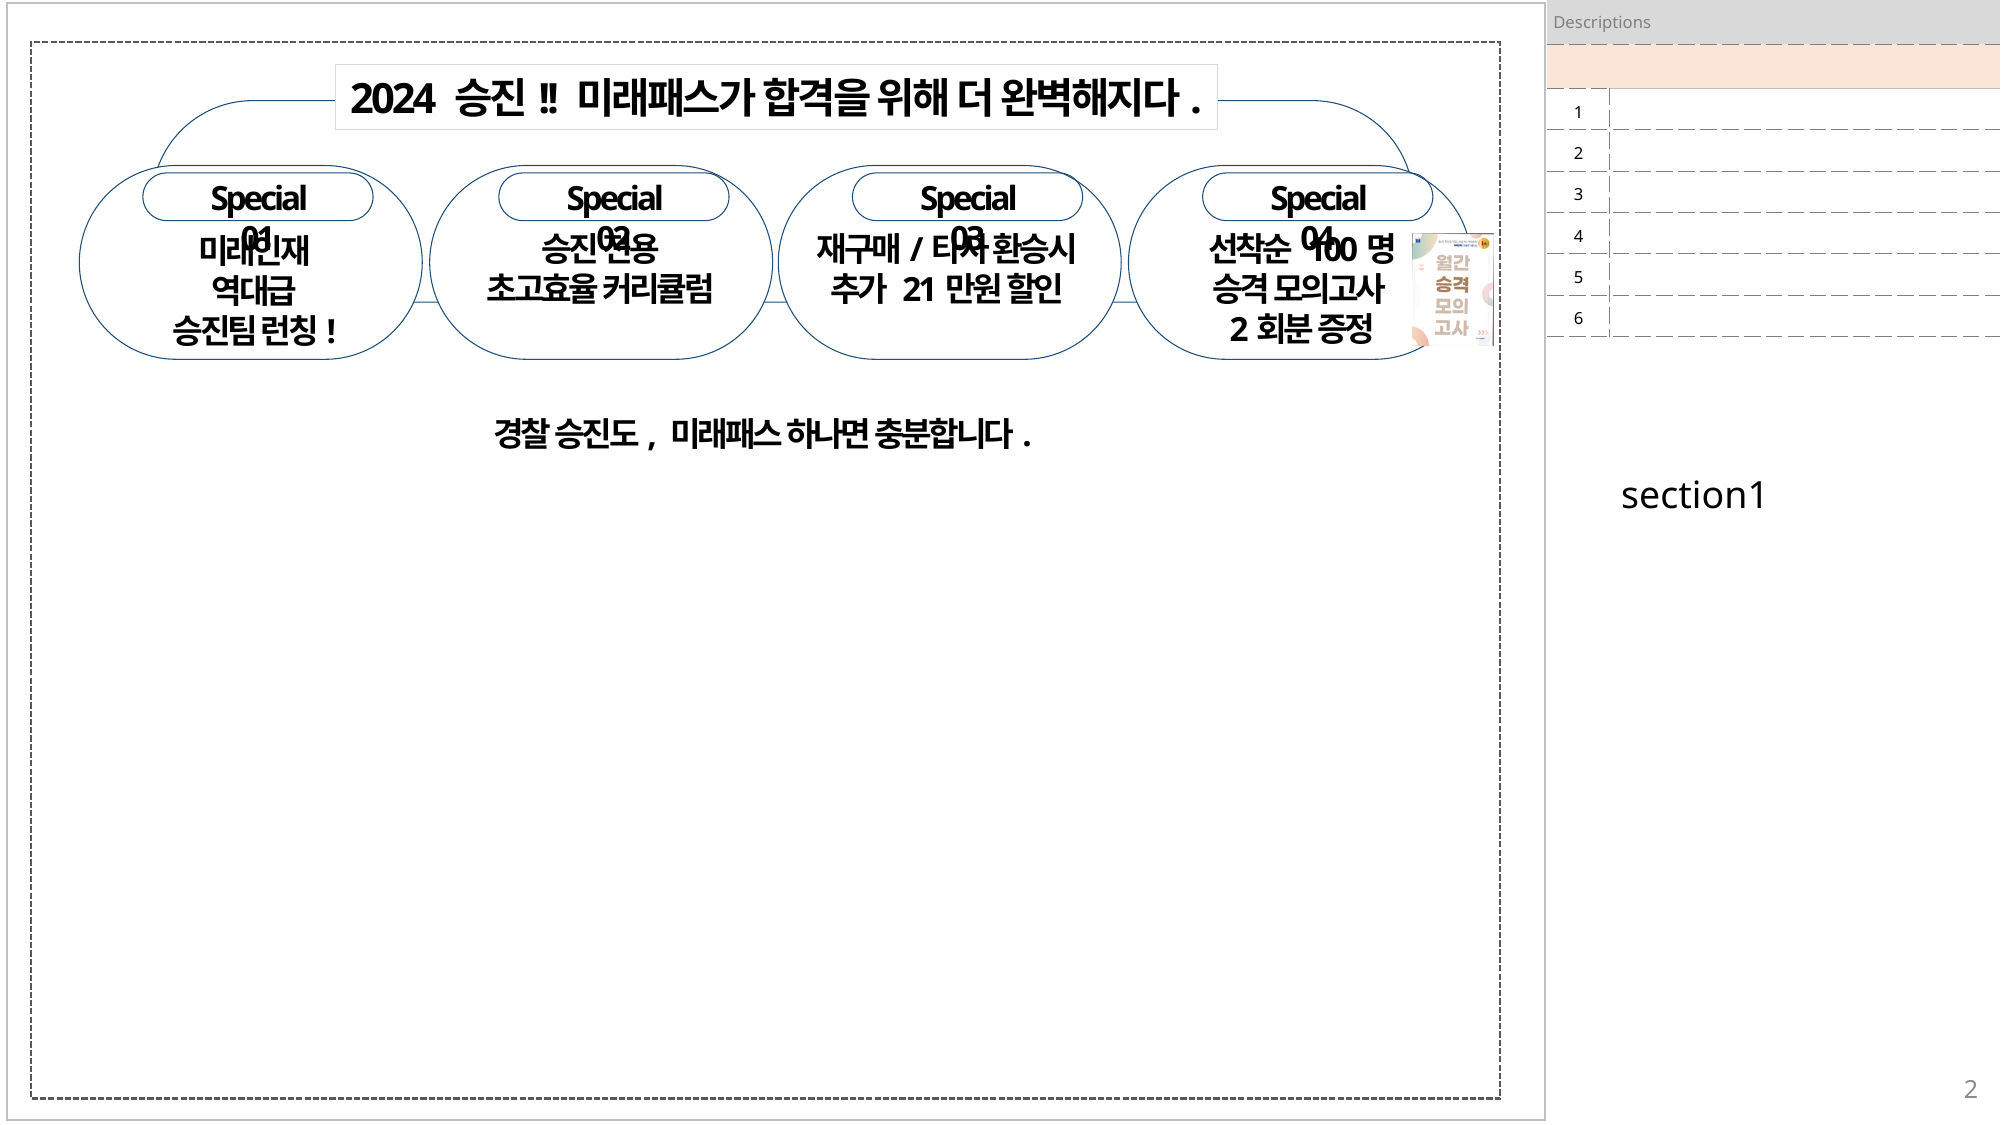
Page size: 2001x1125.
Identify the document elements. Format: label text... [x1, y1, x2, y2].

table_cell [1609, 295, 2000, 337]
table_cell 2 [1547, 130, 1609, 171]
picture [1412, 233, 1494, 346]
table_cell [1609, 130, 2000, 171]
text_box section1 [1606, 463, 1784, 524]
text_box [1201, 171, 1237, 222]
table_cell 4 [1547, 212, 1609, 254]
text_box [1136, 164, 1410, 221]
table_cell 6 [1547, 295, 1609, 337]
table_cell [1609, 89, 2000, 130]
slide_number 2 [1543, 1060, 1993, 1121]
table_cell [1609, 171, 2000, 212]
text_box Special 04 [1237, 169, 1399, 265]
table_cell 1 [1547, 88, 1609, 130]
text_box [1127, 229, 1133, 295]
text_box 선착순 100명 승격 모의고사 2회분 증정 [1133, 221, 1472, 356]
table_cell [1609, 212, 2000, 254]
table_cell 5 [1547, 254, 1609, 295]
table_cell [1609, 254, 2000, 295]
table_cell 3 [1547, 171, 1609, 212]
text_box [1196, 356, 1404, 361]
text_box [1418, 181, 1464, 221]
text_box [1399, 171, 1434, 222]
text_box [30, 41, 1501, 1100]
table_cell [1547, 44, 2000, 88]
table_header Descriptions [1547, 0, 2000, 44]
